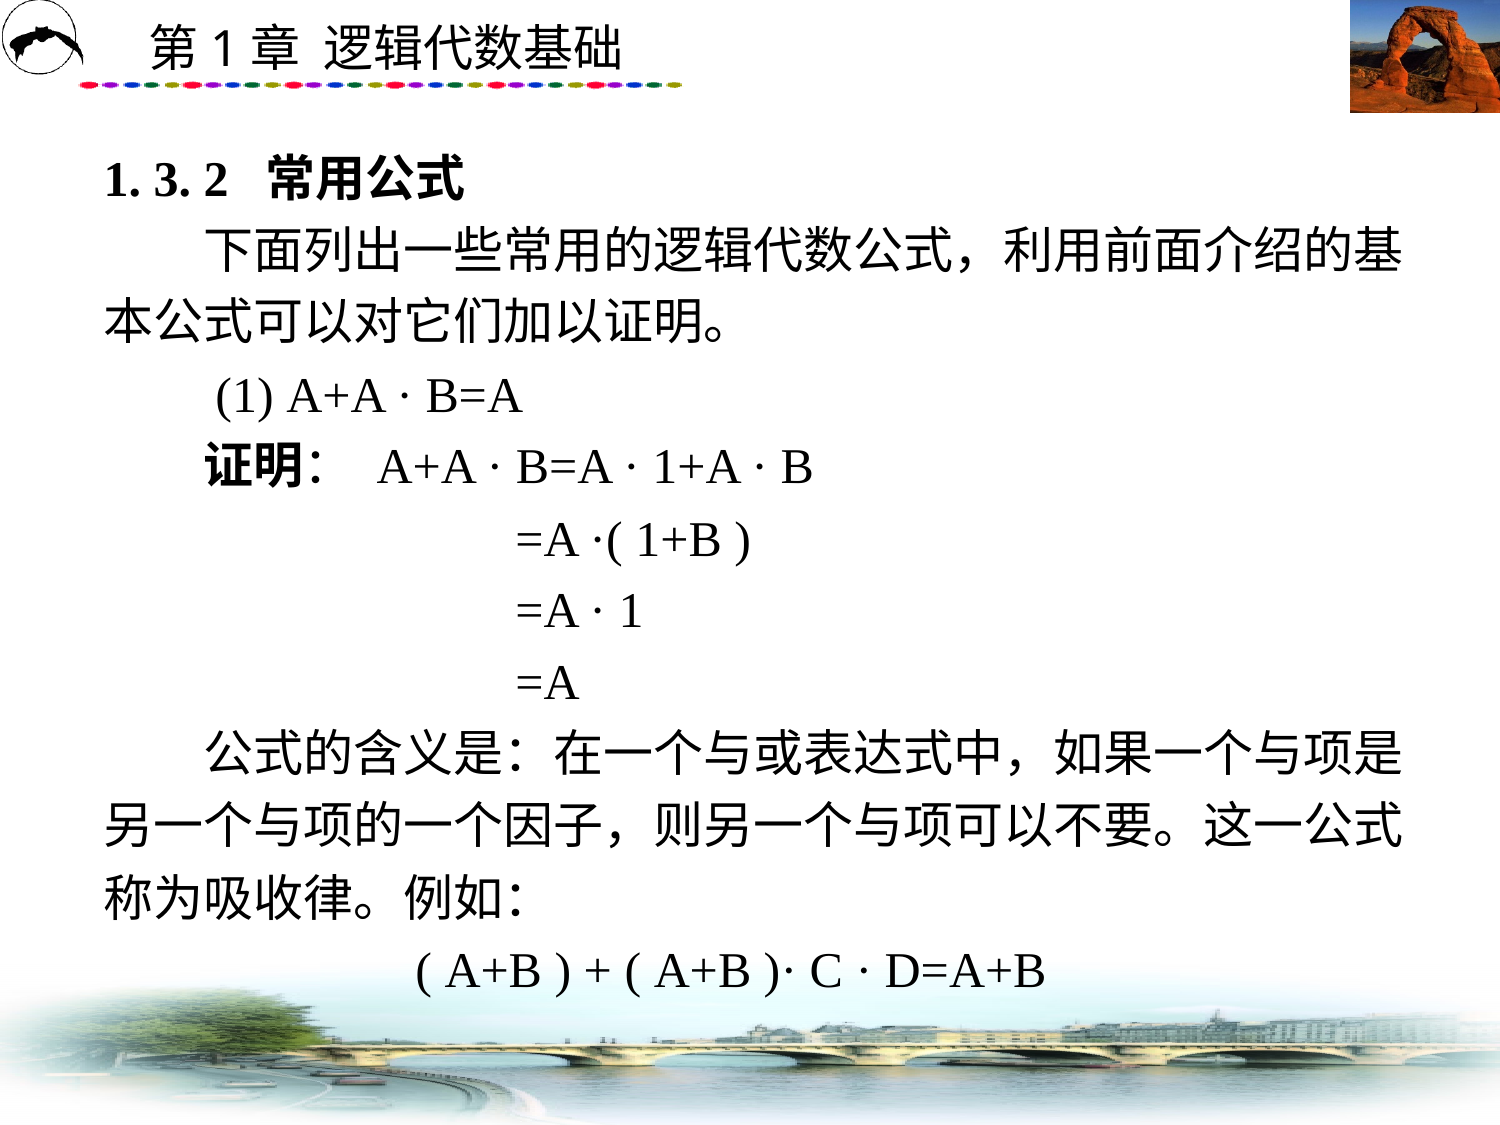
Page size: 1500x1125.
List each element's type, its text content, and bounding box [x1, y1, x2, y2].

picture [74, 78, 88, 91]
picture [1350, 0, 1500, 113]
title 1. 3. 2 常用公式 下面列出一些常用的逻辑代数公式，利用前面介绍的基本公式可以对它们加以证明。 (1) A+A · B=A 证明： A+A · B=A · 1+A · B =A ·( 1+B ) =A · 1 =A 公式的含义是：在一个与或表达式中，如果一个与项是另一个与项的一个因子，则另一个与项可以不要。这一公式称为吸收律。例如： ( A+B ) + ( A+B )· C · D=A+B [88, 54, 1420, 980]
picture [0, 0, 100, 75]
picture [0, 962, 1500, 1125]
